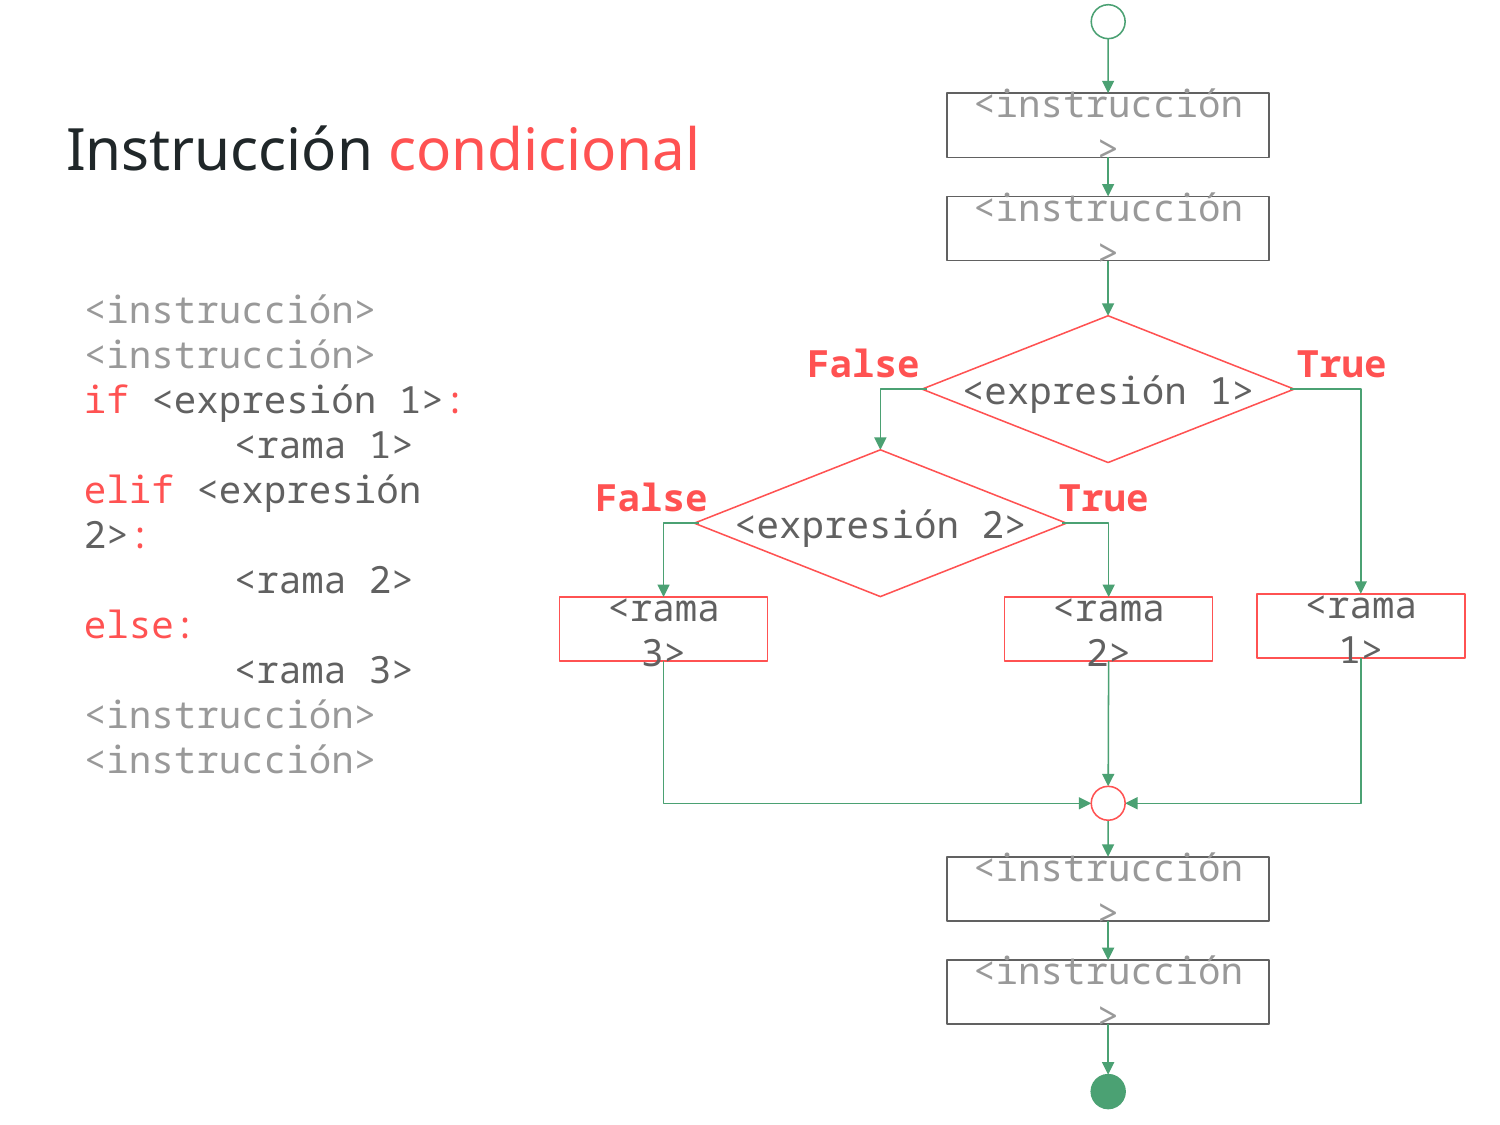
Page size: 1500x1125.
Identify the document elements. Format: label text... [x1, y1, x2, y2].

text_box [775, 451, 985, 491]
text_box [1092, 787, 1124, 821]
list False [780, 330, 935, 396]
title Instrucción condicional [51, 97, 783, 223]
list <instrucción> [947, 960, 1270, 1025]
list <rama 1> [1256, 593, 1465, 658]
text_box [663, 660, 1092, 804]
list <rama 3> [559, 596, 768, 662]
text_box [1091, 4, 1126, 39]
list True [1281, 330, 1411, 396]
list <instrucción> [947, 93, 1270, 158]
list <instrucción> [947, 856, 1270, 921]
list <expresión 2> [698, 491, 1062, 556]
text_box [1006, 317, 1211, 356]
list True [1043, 463, 1173, 529]
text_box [1048, 536, 1123, 584]
text_box [1091, 1075, 1126, 1109]
list <instrucción> [947, 196, 1270, 261]
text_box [644, 542, 719, 578]
list <instrucción> <instrucción> if <expresión 1>: <rama 1> elif <expresión 2>: <rama 2> else: <rama 3> <instrucción> <instrucción> [69, 270, 518, 755]
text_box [1222, 455, 1428, 528]
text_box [1124, 657, 1362, 804]
list <expresión 1> [935, 356, 1290, 422]
list <rama 2> [1004, 596, 1213, 662]
list False [568, 463, 723, 529]
text_box [1005, 422, 1211, 463]
text_box [777, 556, 984, 597]
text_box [872, 396, 935, 443]
